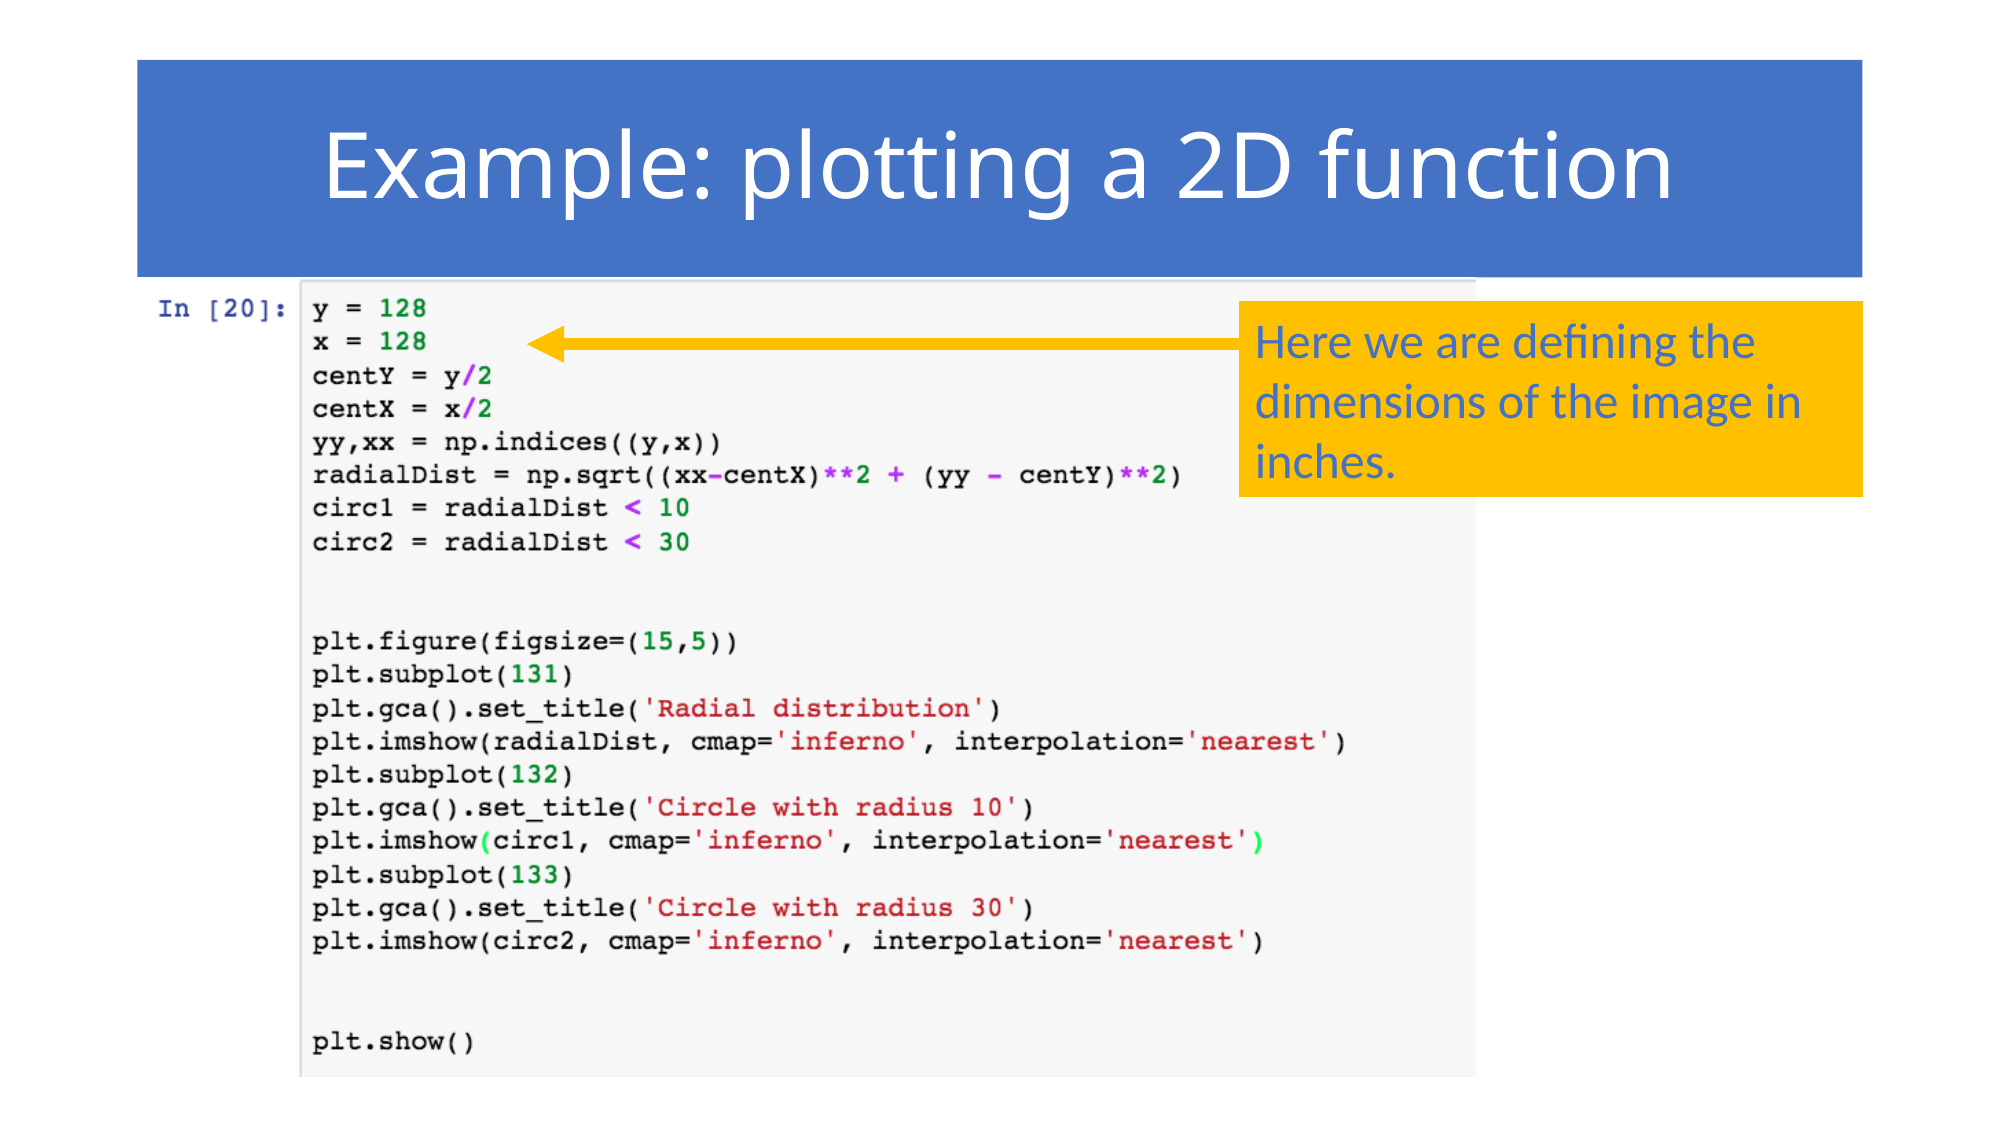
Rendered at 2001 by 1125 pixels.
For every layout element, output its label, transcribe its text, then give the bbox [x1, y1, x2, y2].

title Example: plotting a 2D function [137, 59, 1863, 278]
text_box Here we are defining the dimensions of the image in inches. [1476, 301, 1863, 497]
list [137, 277, 1476, 1077]
